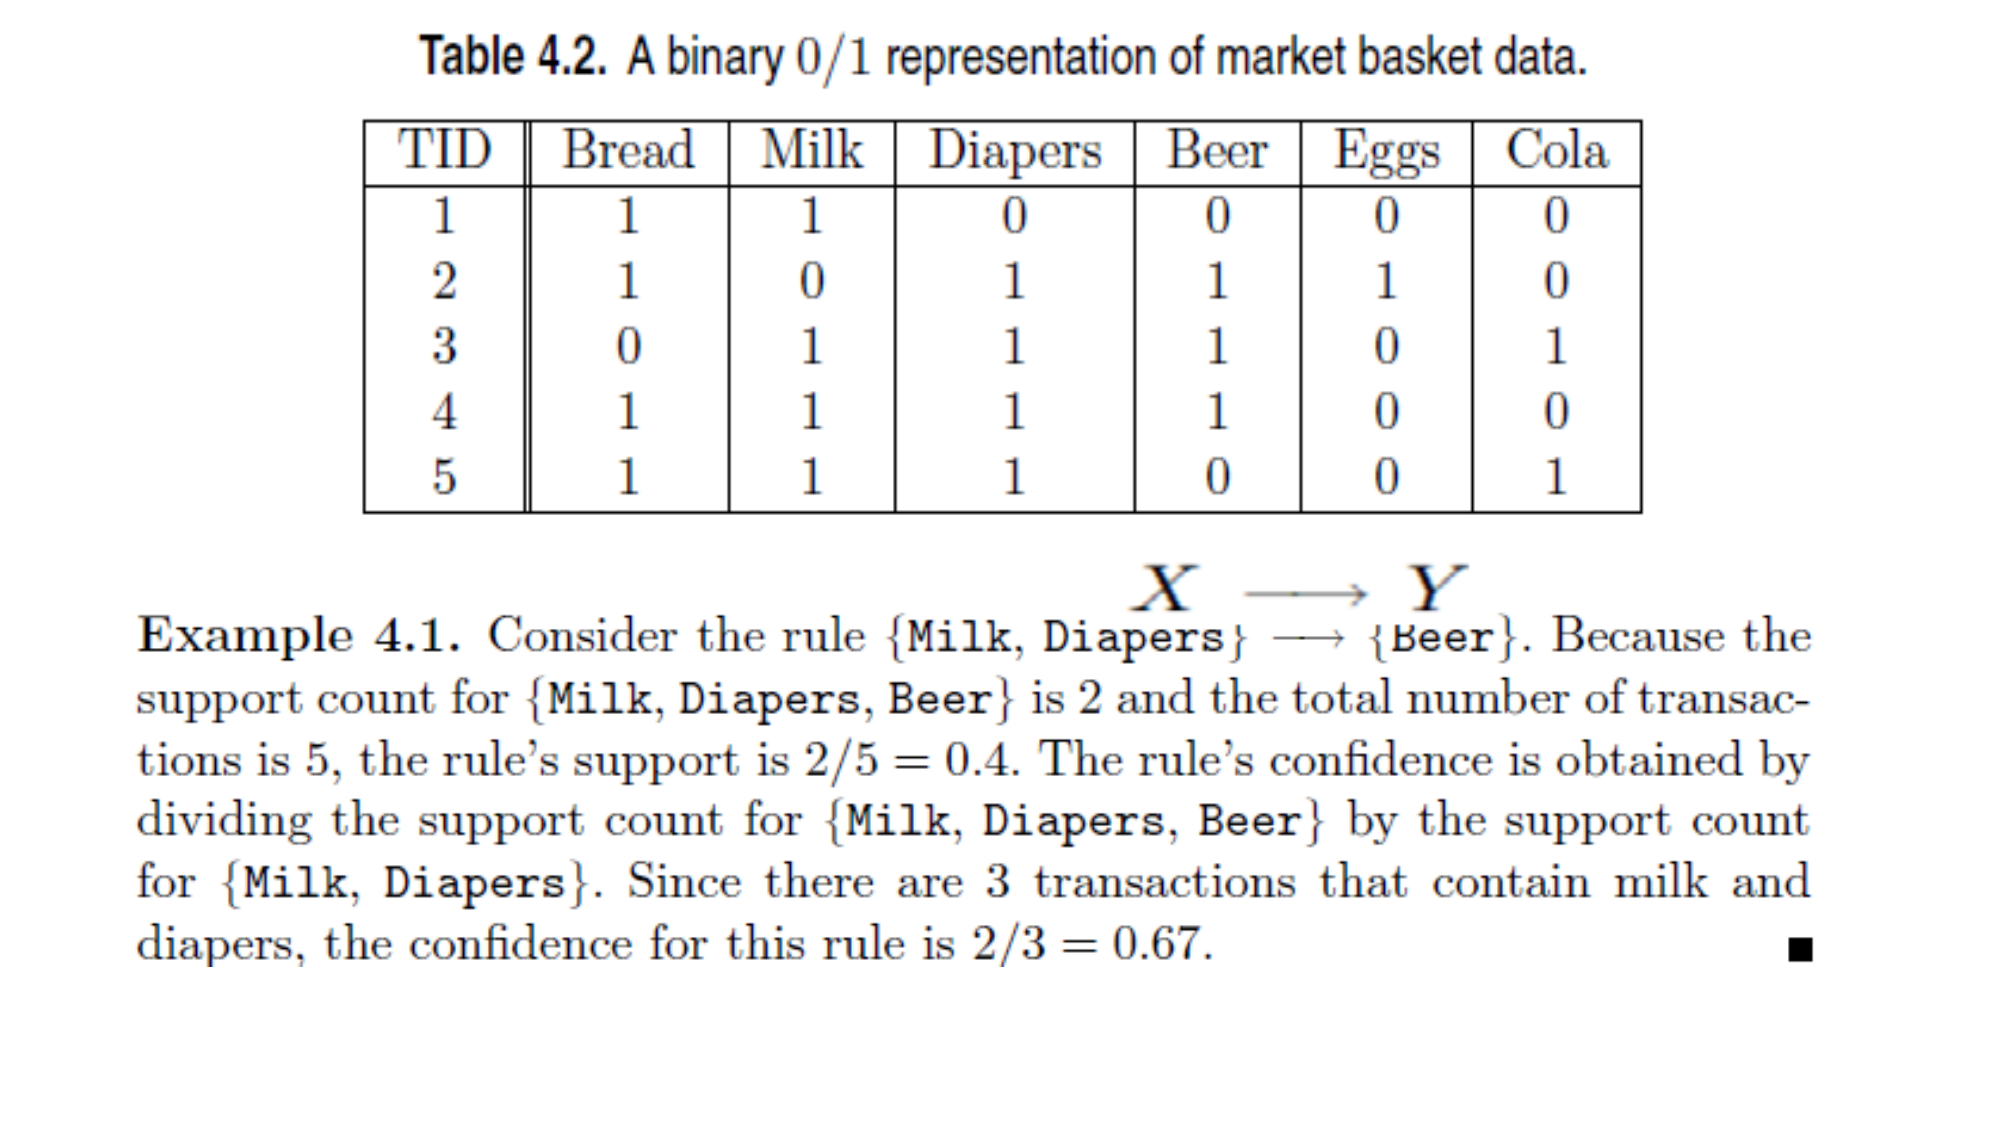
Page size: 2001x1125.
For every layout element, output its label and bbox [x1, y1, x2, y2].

picture [91, 7, 1818, 967]
